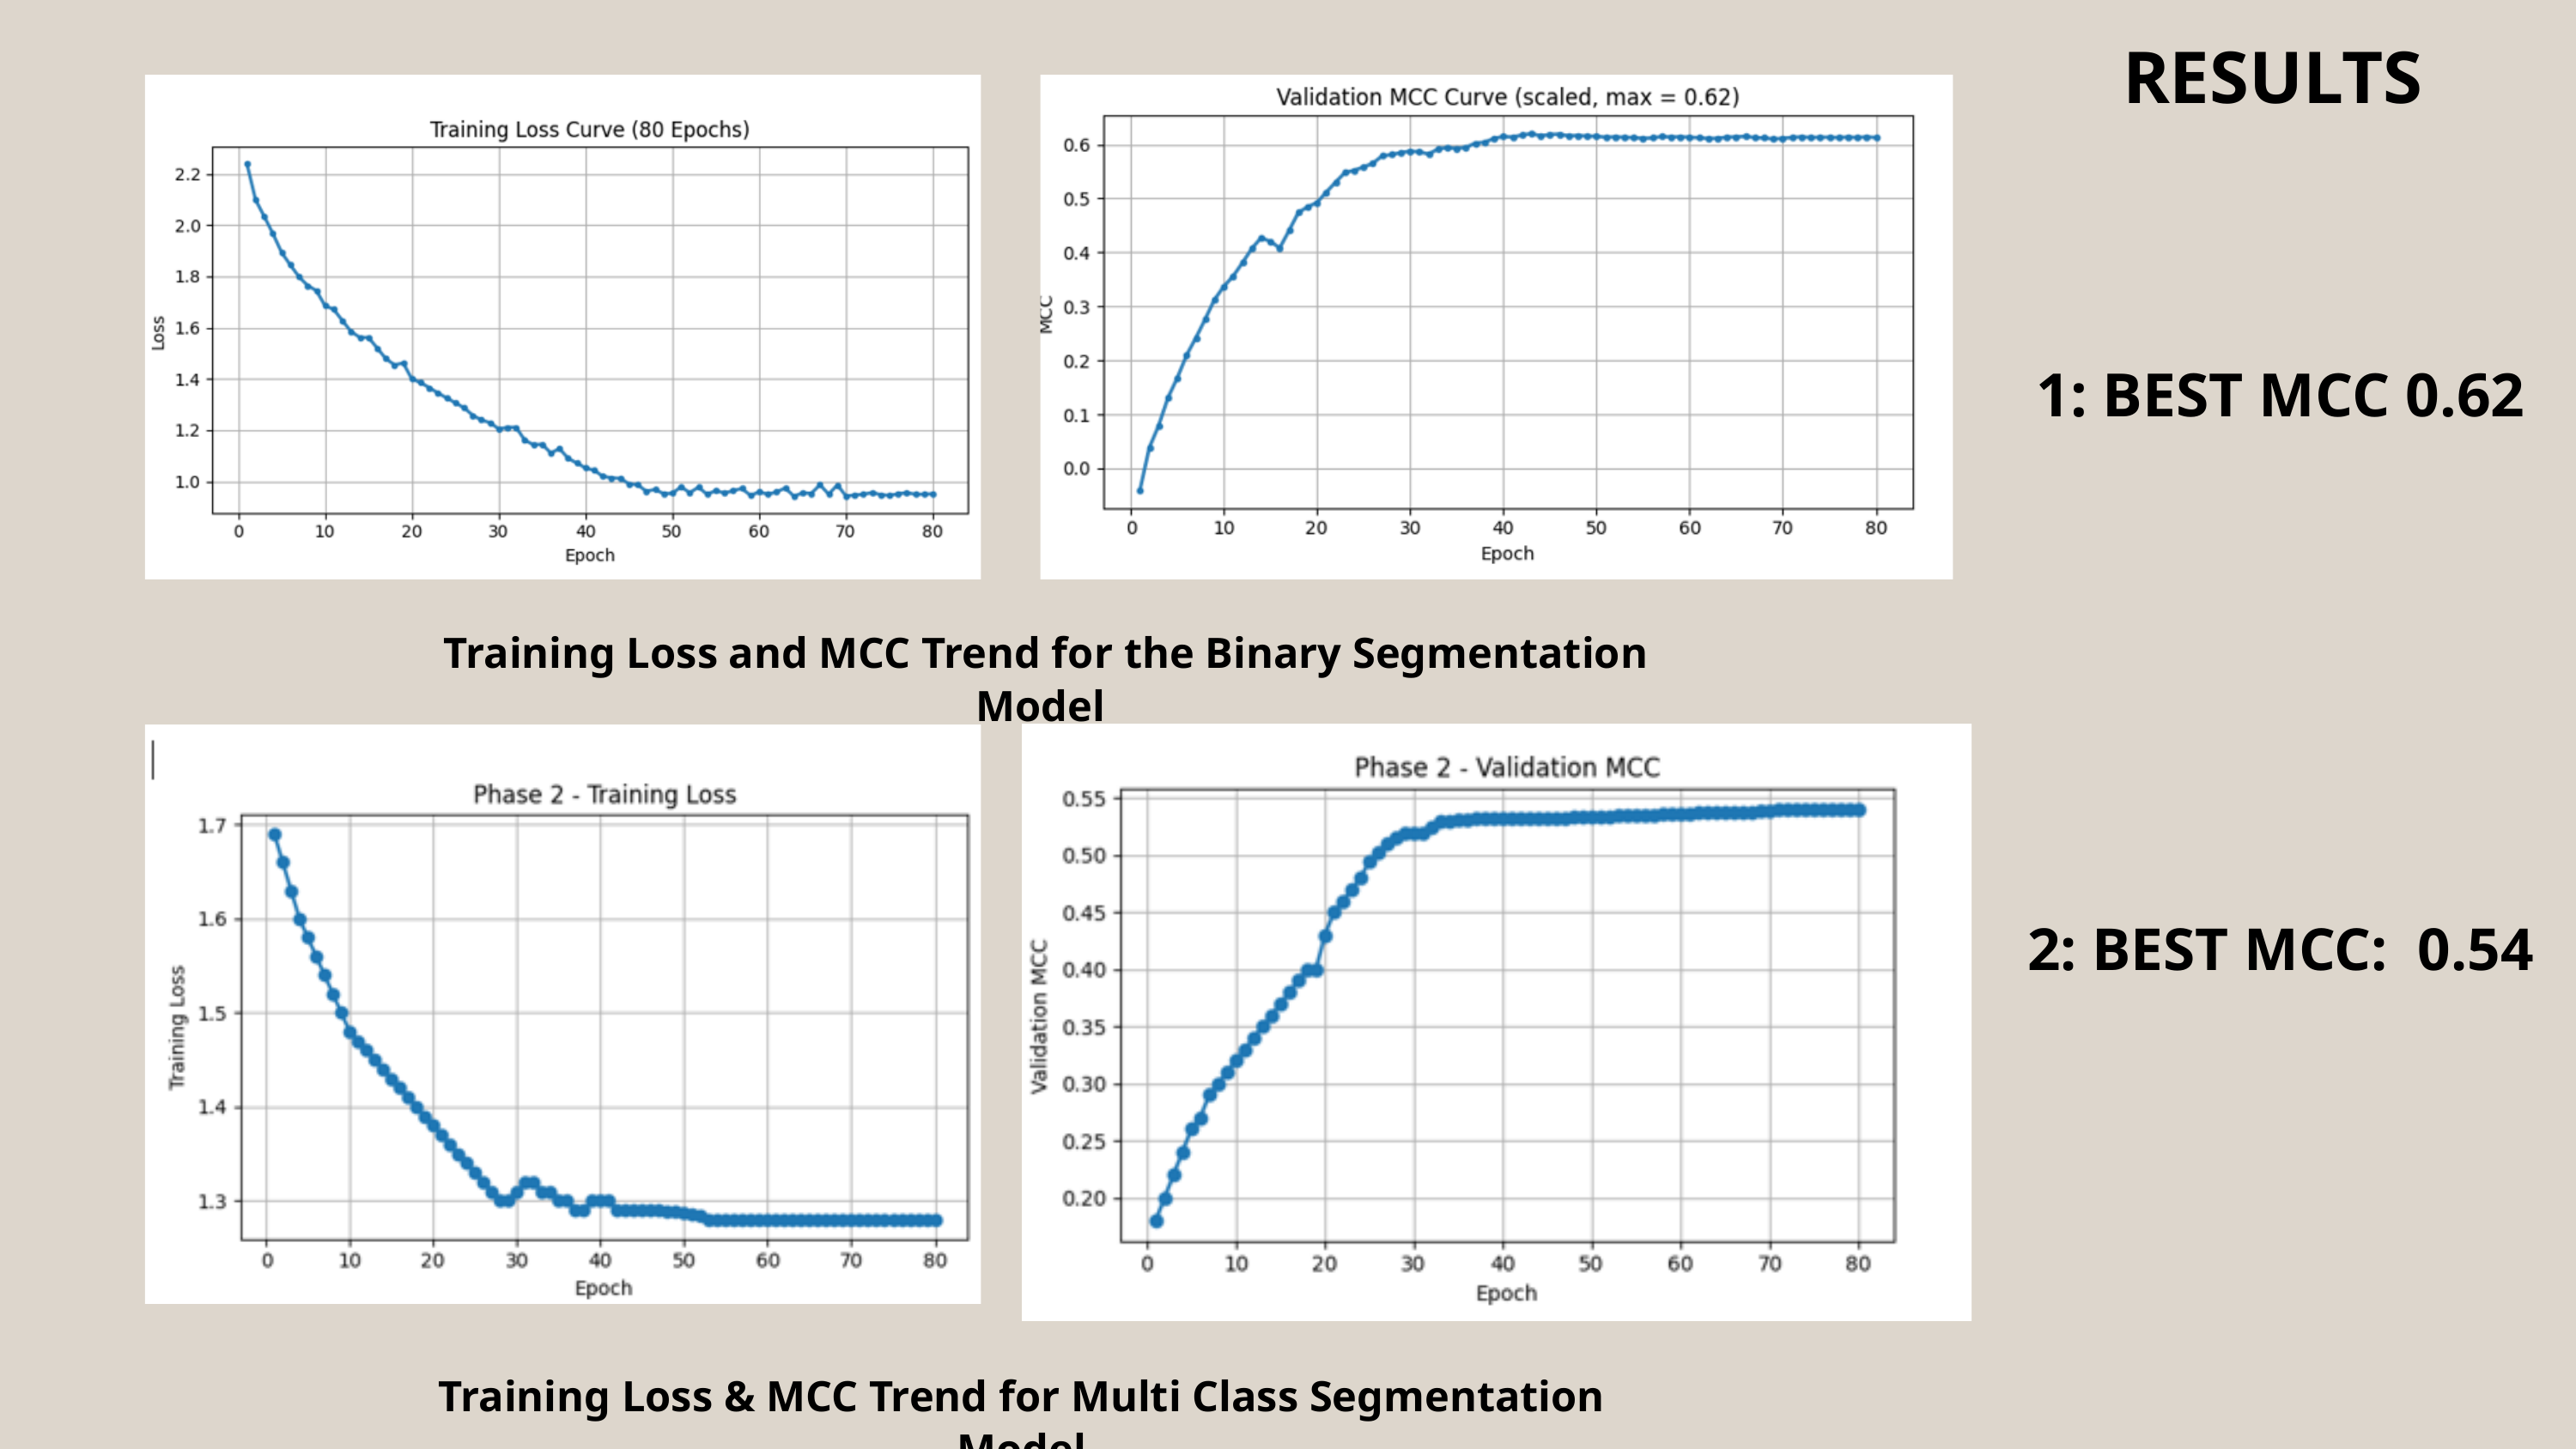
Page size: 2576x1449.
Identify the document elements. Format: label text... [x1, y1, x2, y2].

text_box [1040, 75, 1953, 579]
text_box RESULTS [2112, 26, 2433, 118]
text_box Training Loss & MCC Trend for Multi Class Segmentation Model [431, 1366, 1612, 1449]
text_box 1: BEST MCC 0.62 [2014, 352, 2549, 428]
text_box Training Loss and MCC Trend for the Binary Segmentation Model [390, 622, 1691, 730]
text_box 2: BEST MCC: 0.54 [2024, 908, 2537, 983]
text_box [1021, 724, 1972, 1322]
text_box [144, 75, 981, 579]
text_box [144, 724, 981, 1304]
